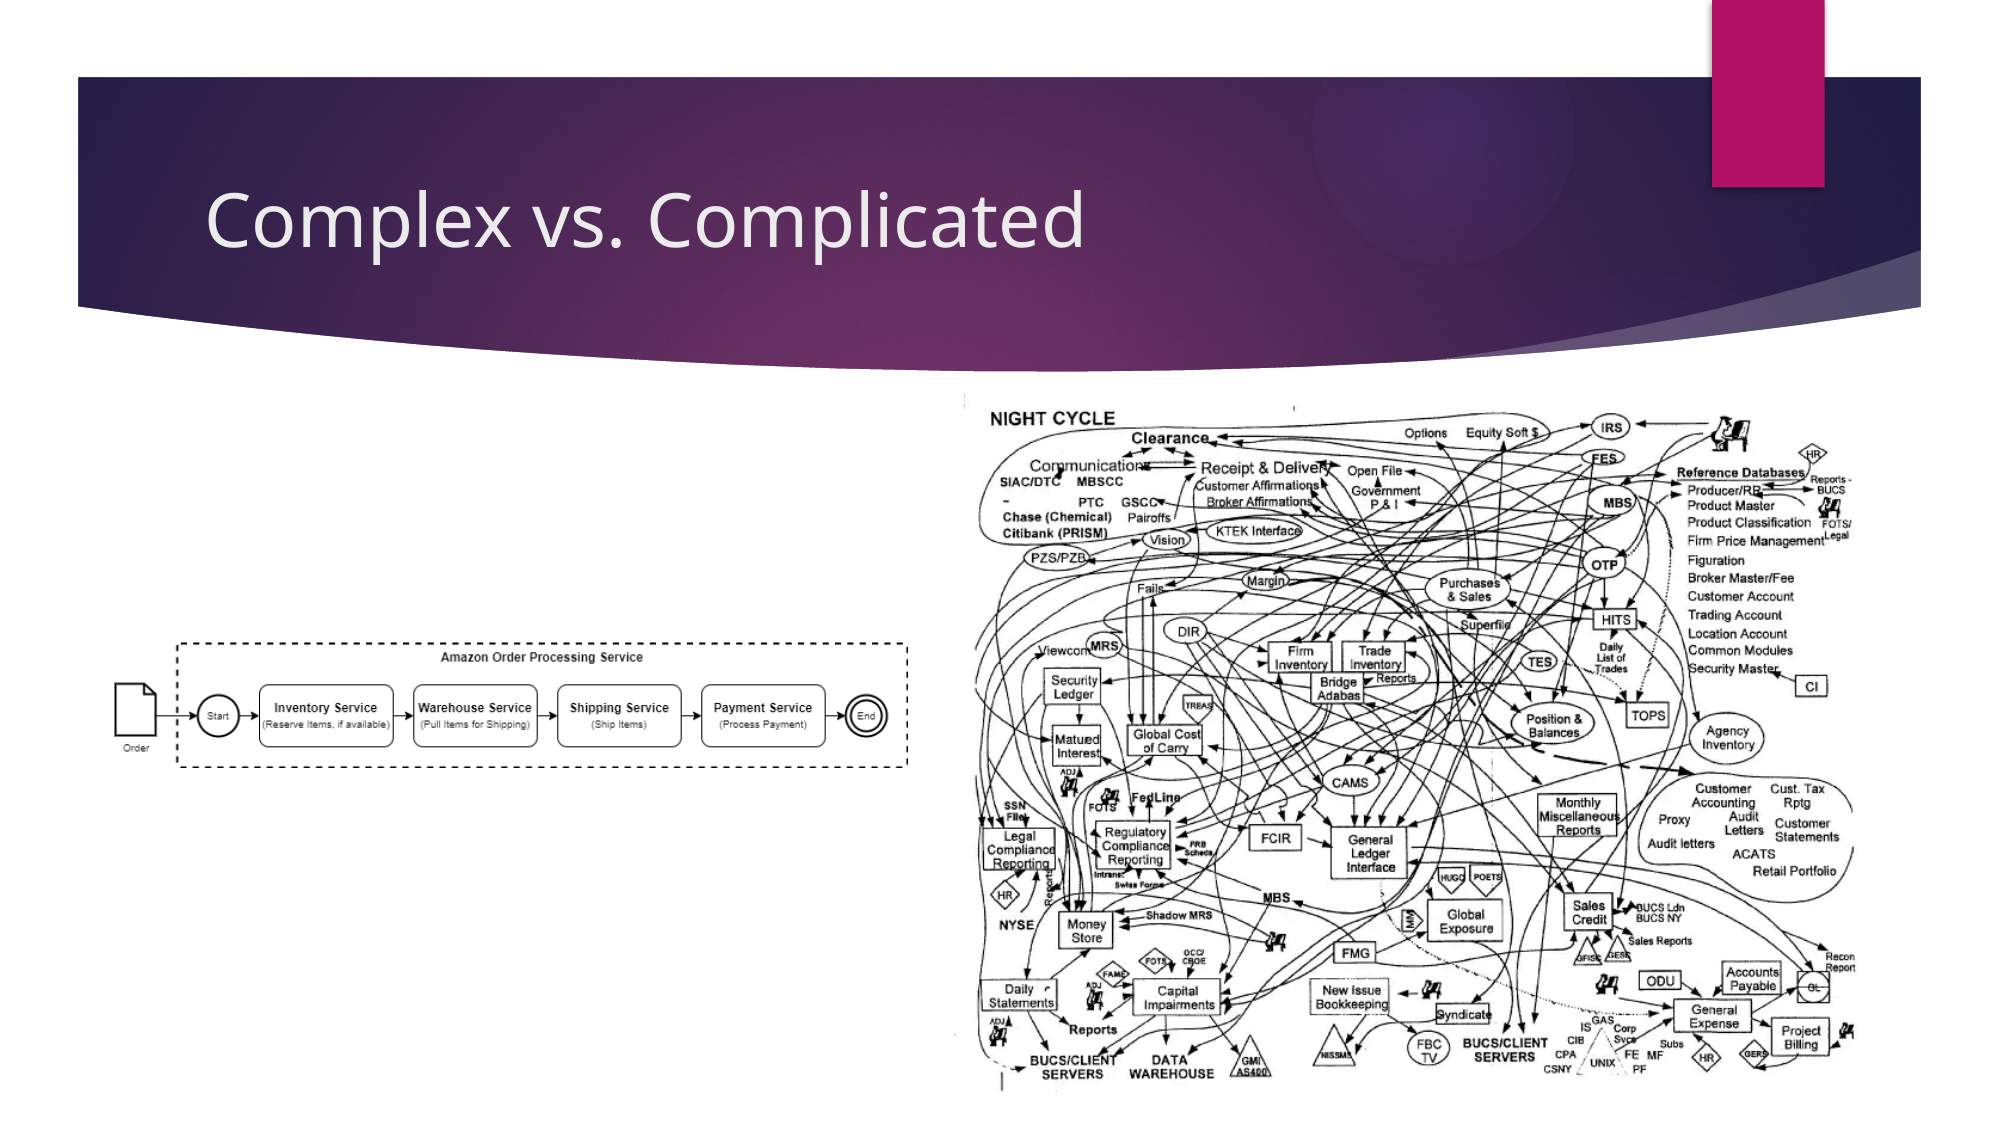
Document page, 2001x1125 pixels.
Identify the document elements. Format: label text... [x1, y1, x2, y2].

title Complex vs. Complicated [189, 159, 1627, 276]
picture [114, 642, 909, 769]
picture [940, 381, 1886, 1112]
